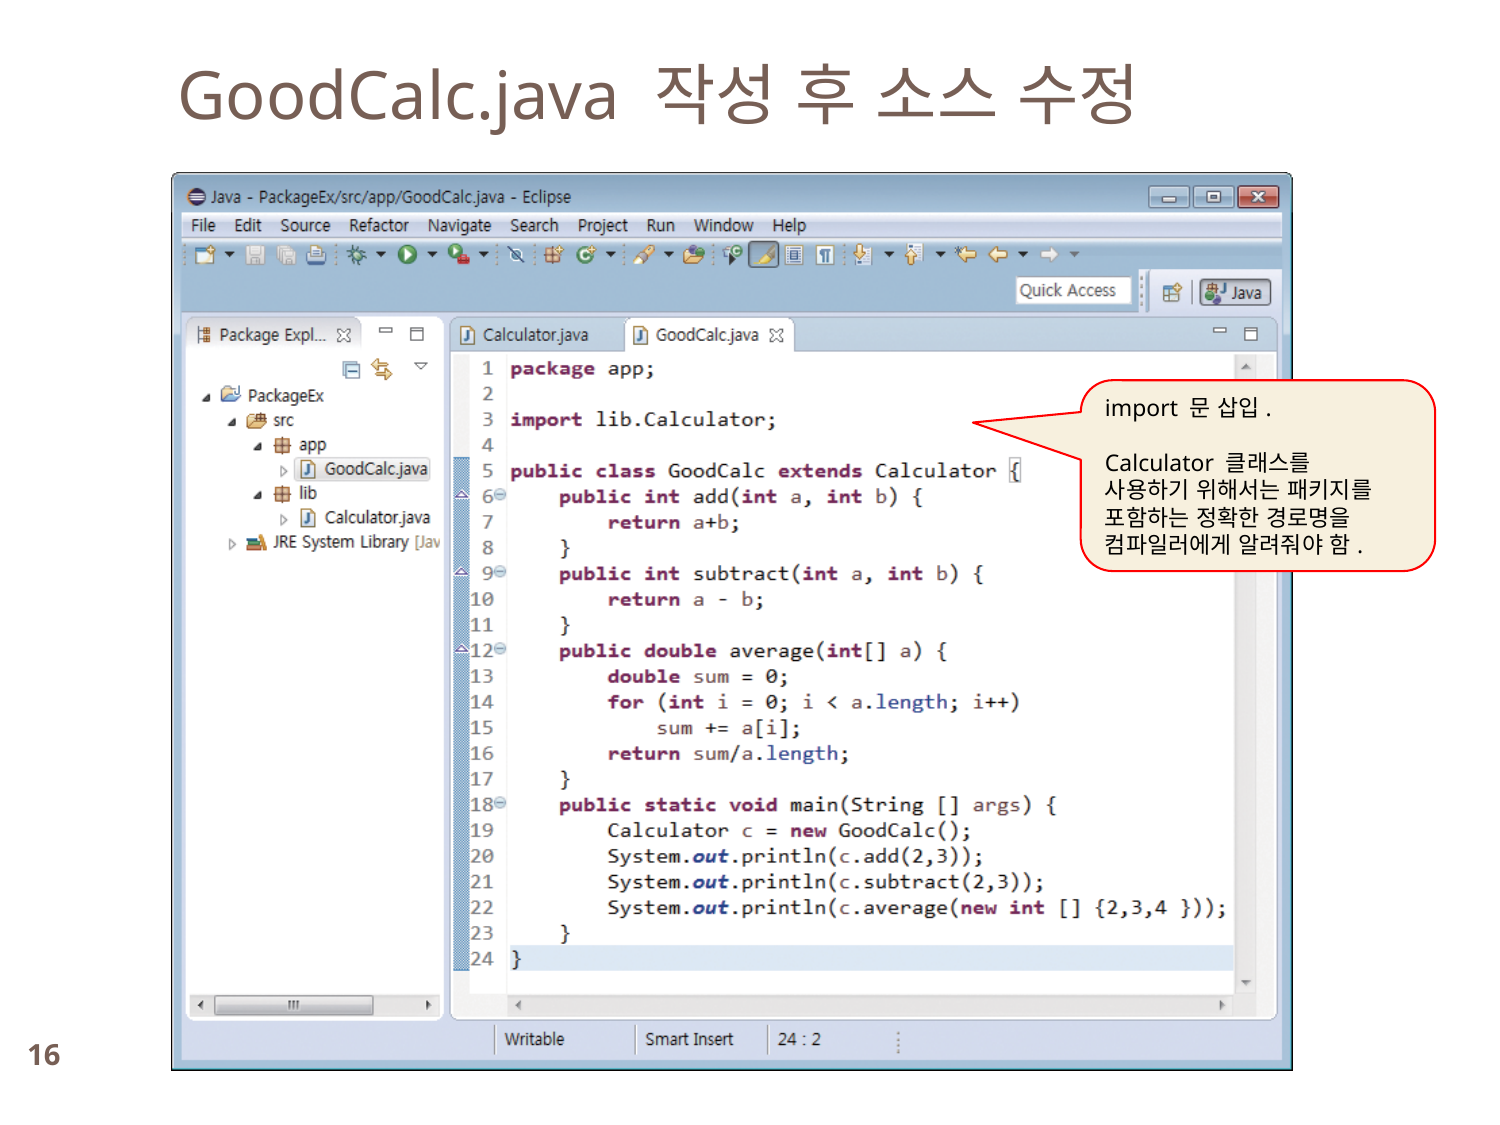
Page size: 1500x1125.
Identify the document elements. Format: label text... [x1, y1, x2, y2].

title GoodCalc.java 작성 후 소스 수정 [162, 37, 1500, 149]
text_box import 문 삽입. Calculator 클래스를 사용하기 위해서는 패키지를 포함하는 정확한 경로명을 컴파일러에게 알려줘야 함. [1299, 378, 1437, 573]
picture [170, 172, 1293, 1071]
slide_number 16 [0, 1025, 88, 1088]
